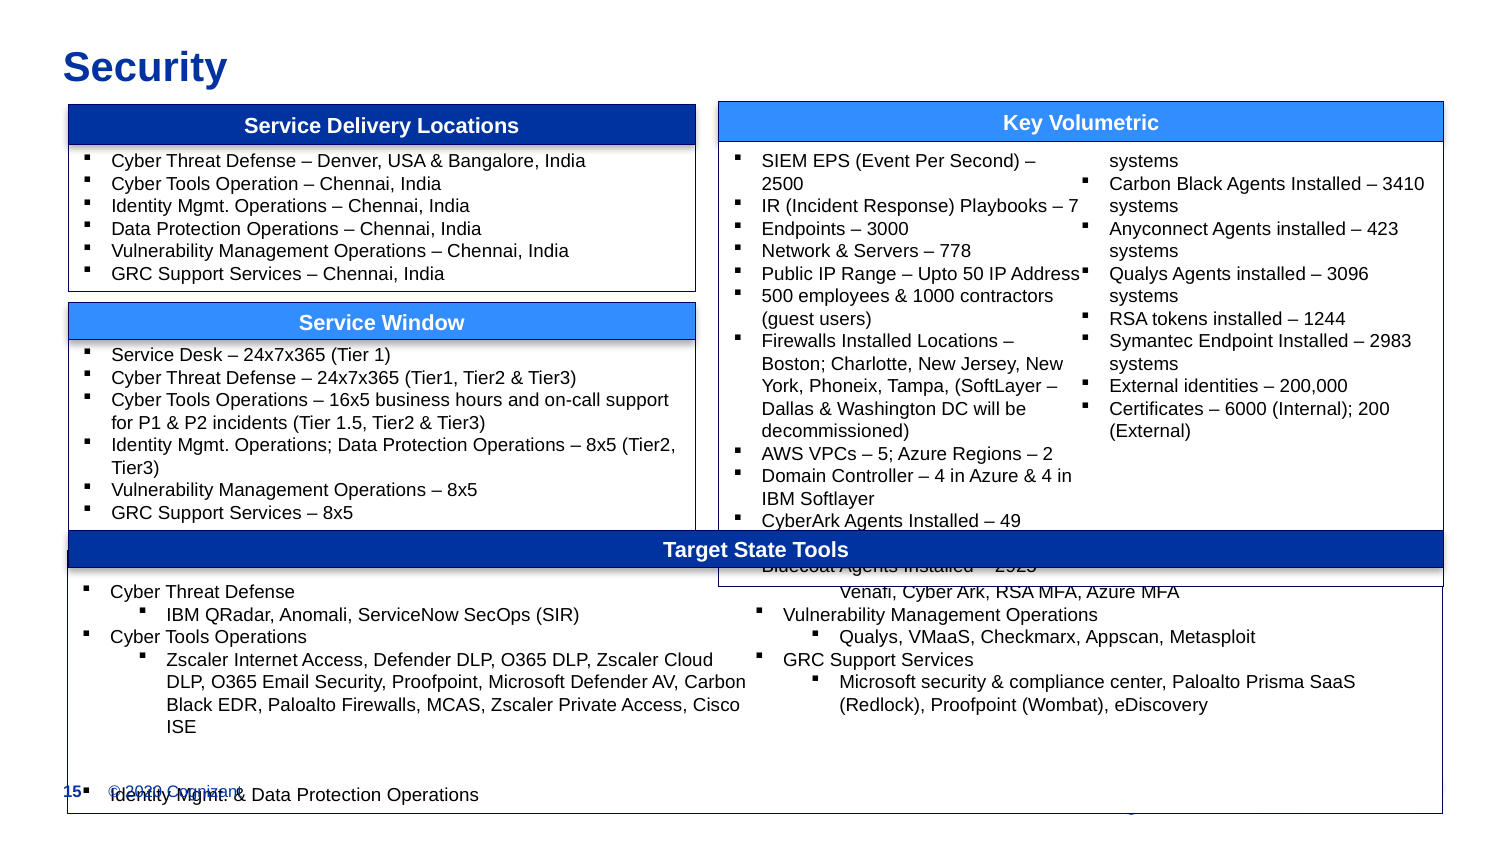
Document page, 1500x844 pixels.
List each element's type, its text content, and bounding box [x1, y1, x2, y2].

title Security [63, 45, 1444, 147]
slide_number 15 [63, 780, 101, 801]
text_box Service Window [68, 302, 696, 340]
footer © 2020 Cognizant [108, 770, 859, 801]
text_box Key Volumetric [718, 101, 1444, 141]
text_box SIEM EPS (Event Per Second) – 2500 IR (Incident Response) Playbooks – 7 Endpoints – 3000 Network & Servers – 778 Public IP Range – Upto 50 IP Address 500 employees & 1000 contractors (guest users) Firewalls Installed Locations – Boston; Charlotte, New Jersey, New York, Phoneix, Tampa, (SoftLayer – Dallas & Washington DC will be decommissioned) AWS VPCs – 5; Azure Regions – 2 Domain Controller – 4 in Azure & 4 in IBM Softlayer CyberArk Agents Installed – 49 systems Bluecoat Agents Installed – 2925 systems Carbon Black Agents Installed – 3410 systems Anyconnect Agents installed – 423 systems Qualys Agents installed – 3096 systems RSA tokens installed – 1244 Symantec Endpoint Installed – 2983 systems External identities – 200,000 Certificates – 6000 (Internal); 200 (External) [718, 141, 1445, 532]
text_box Cyber Threat Defense IBM QRadar, Anomali, ServiceNow SecOps (SIR) Cyber Tools Operations Zscaler Internet Access, Defender DLP, O365 DLP, Zscaler Cloud DLP, O365 Email Security, Proofpoint, Microsoft Defender AV, Carbon Black EDR, Paloalto Firewalls, MCAS, Zscaler Private Access, Cisco ISE Identity Mgmt. & Data Protection Operations Open Text, Azure AD, ADFS, Savyint, MS PKI, Azure Key Vault, Venafi, Cyber Ark, RSA MFA, Azure MFA Vulnerability Management Operations Qualys, VMaaS, Checkmarx, Appscan, Metasploit GRC Support Services Microsoft security & compliance center, Paloalto Prisma SaaS (Redlock), Proofpoint (Wombat), eDiscovery [66, 575, 1444, 815]
text_box Service Delivery Locations [68, 104, 696, 145]
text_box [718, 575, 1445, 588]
text_box Cyber Threat Defense – Denver, USA & Bangalore, India Cyber Tools Operation – Chennai, India Identity Mgmt. Operations – Chennai, India Data Protection Operations – Chennai, India Vulnerability Management Operations – Chennai, India GRC Support Services – Chennai, India [67, 152, 696, 292]
text_box Target State Tools [68, 530, 1444, 568]
text_box Service Desk – 24x7x365 (Tier 1) Cyber Threat Defense – 24x7x365 (Tier1, Tier2 & Tier3) Cyber Tools Operations – 16x5 business hours and on-call support for P1 & P2 incidents (Tier 1.5, Tier2 & Tier3) Identity Mgmt. Operations; Data Protection Operations – 8x5 (Tier2, Tier3) Vulnerability Management Operations – 8x5 GRC Support Services – 8x5 [67, 349, 696, 531]
